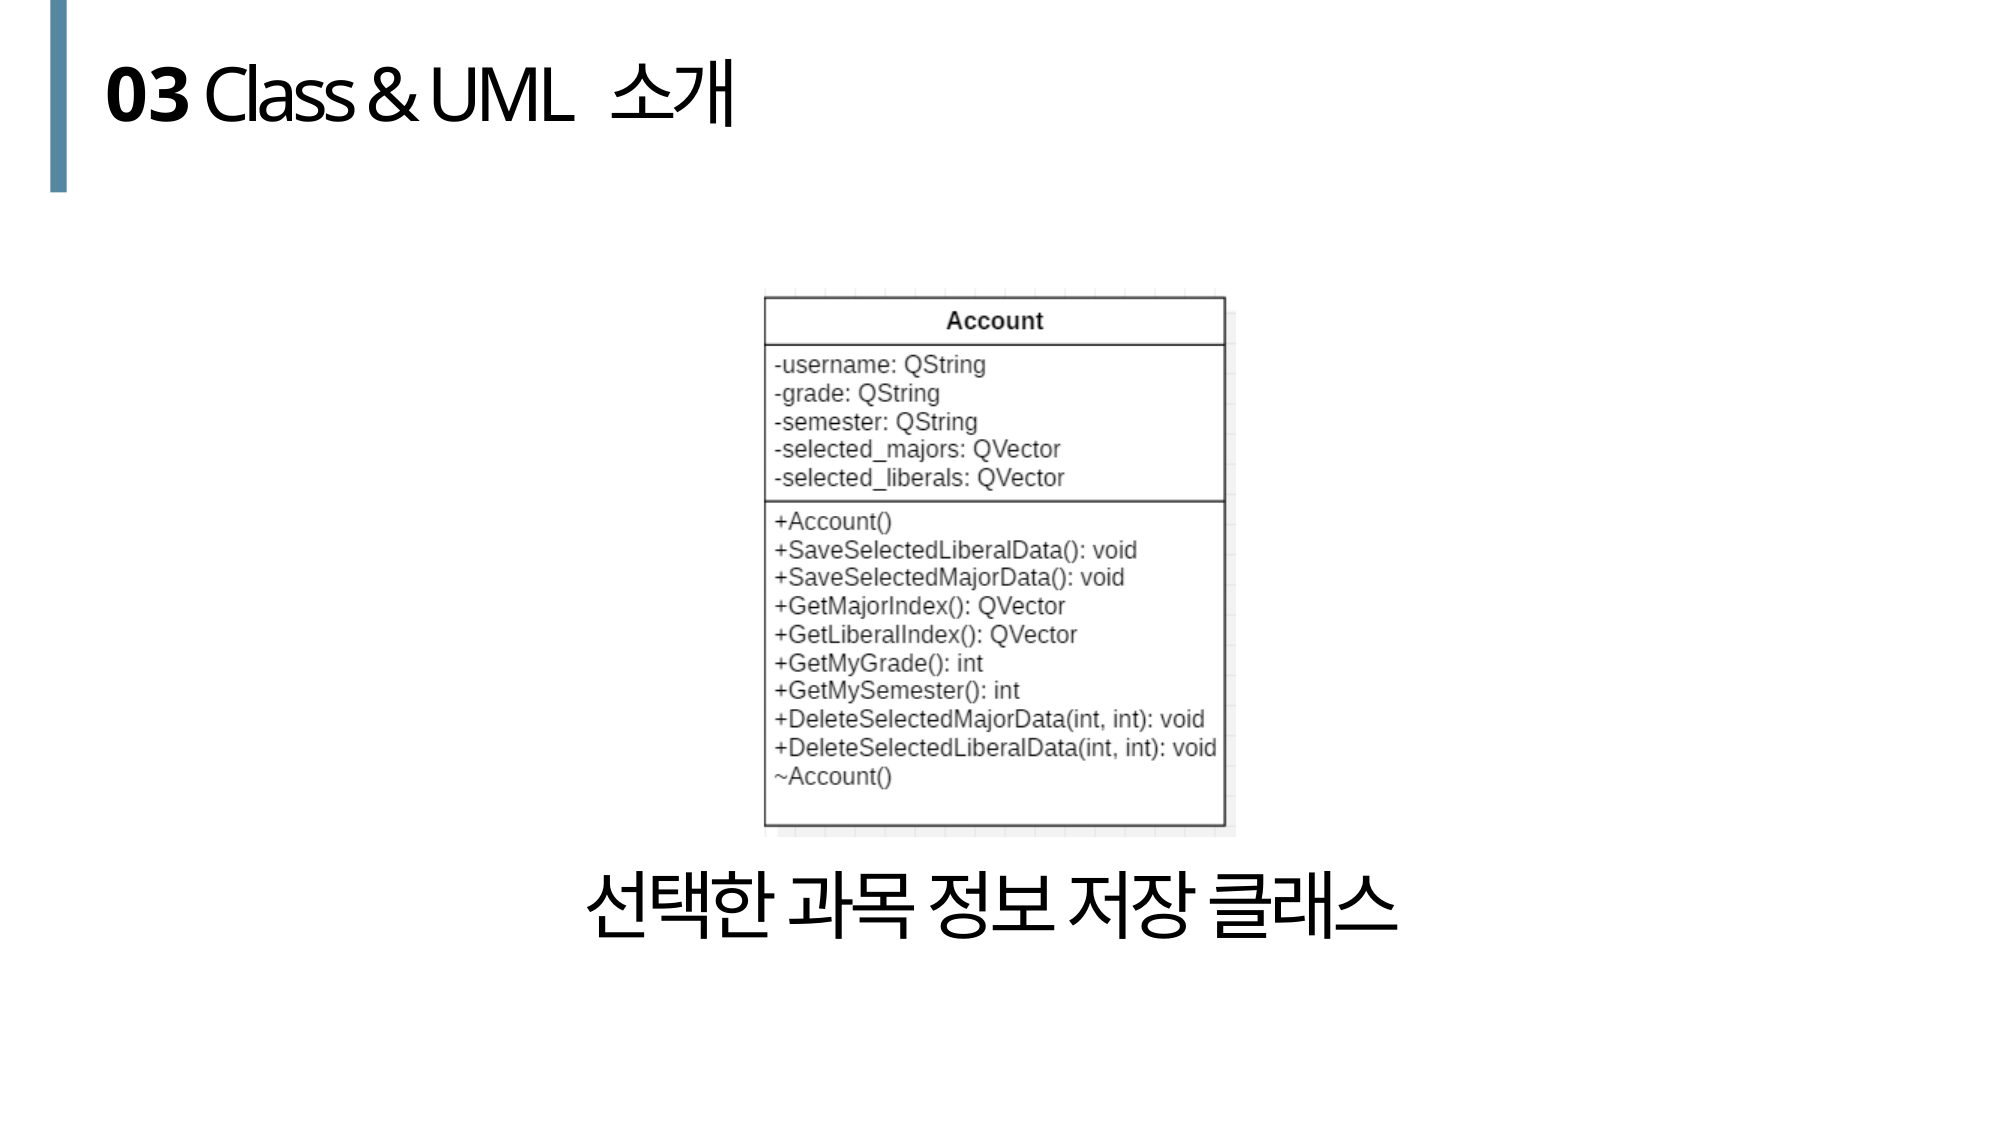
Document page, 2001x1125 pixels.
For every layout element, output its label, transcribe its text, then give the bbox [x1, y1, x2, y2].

picture [763, 288, 1236, 837]
text_box [49, 0, 68, 193]
text_box 선택한 과목 정보 저장 클래스 [568, 851, 1432, 957]
text_box Class & UML 소개 [188, 39, 755, 144]
text_box 03 [91, 39, 188, 144]
